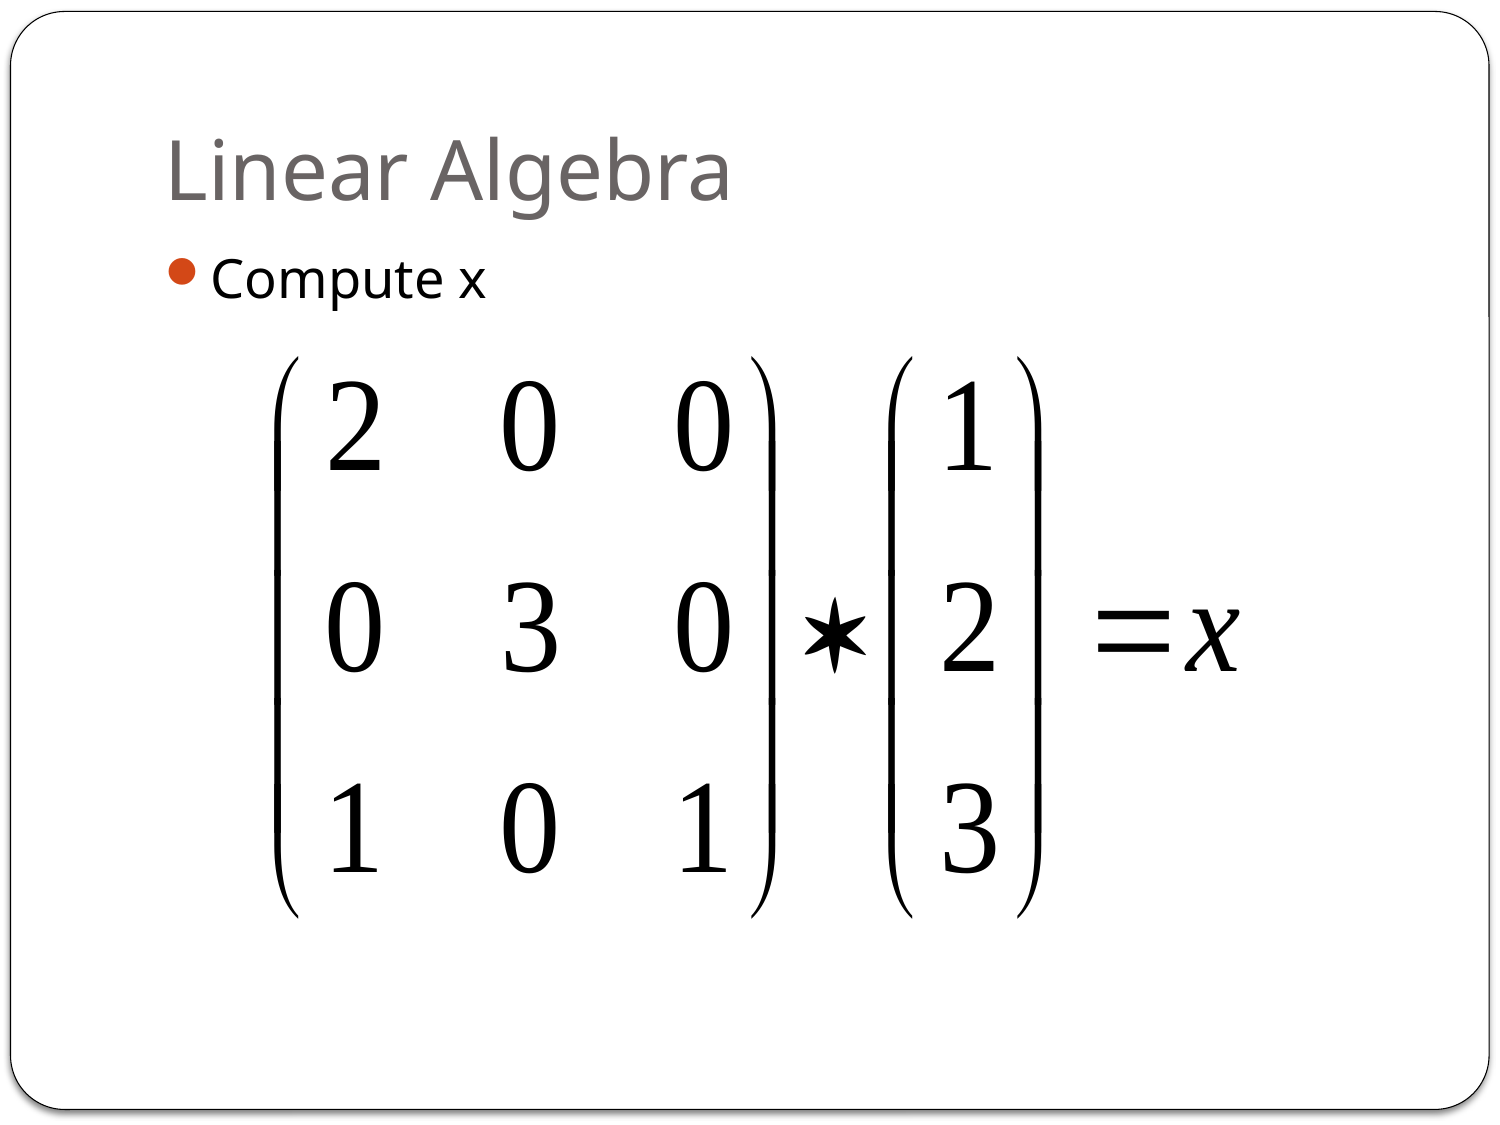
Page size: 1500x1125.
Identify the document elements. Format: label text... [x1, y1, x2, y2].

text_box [249, 324, 1260, 951]
list Compute x [150, 237, 1425, 988]
title Linear Algebra [150, 45, 1425, 233]
